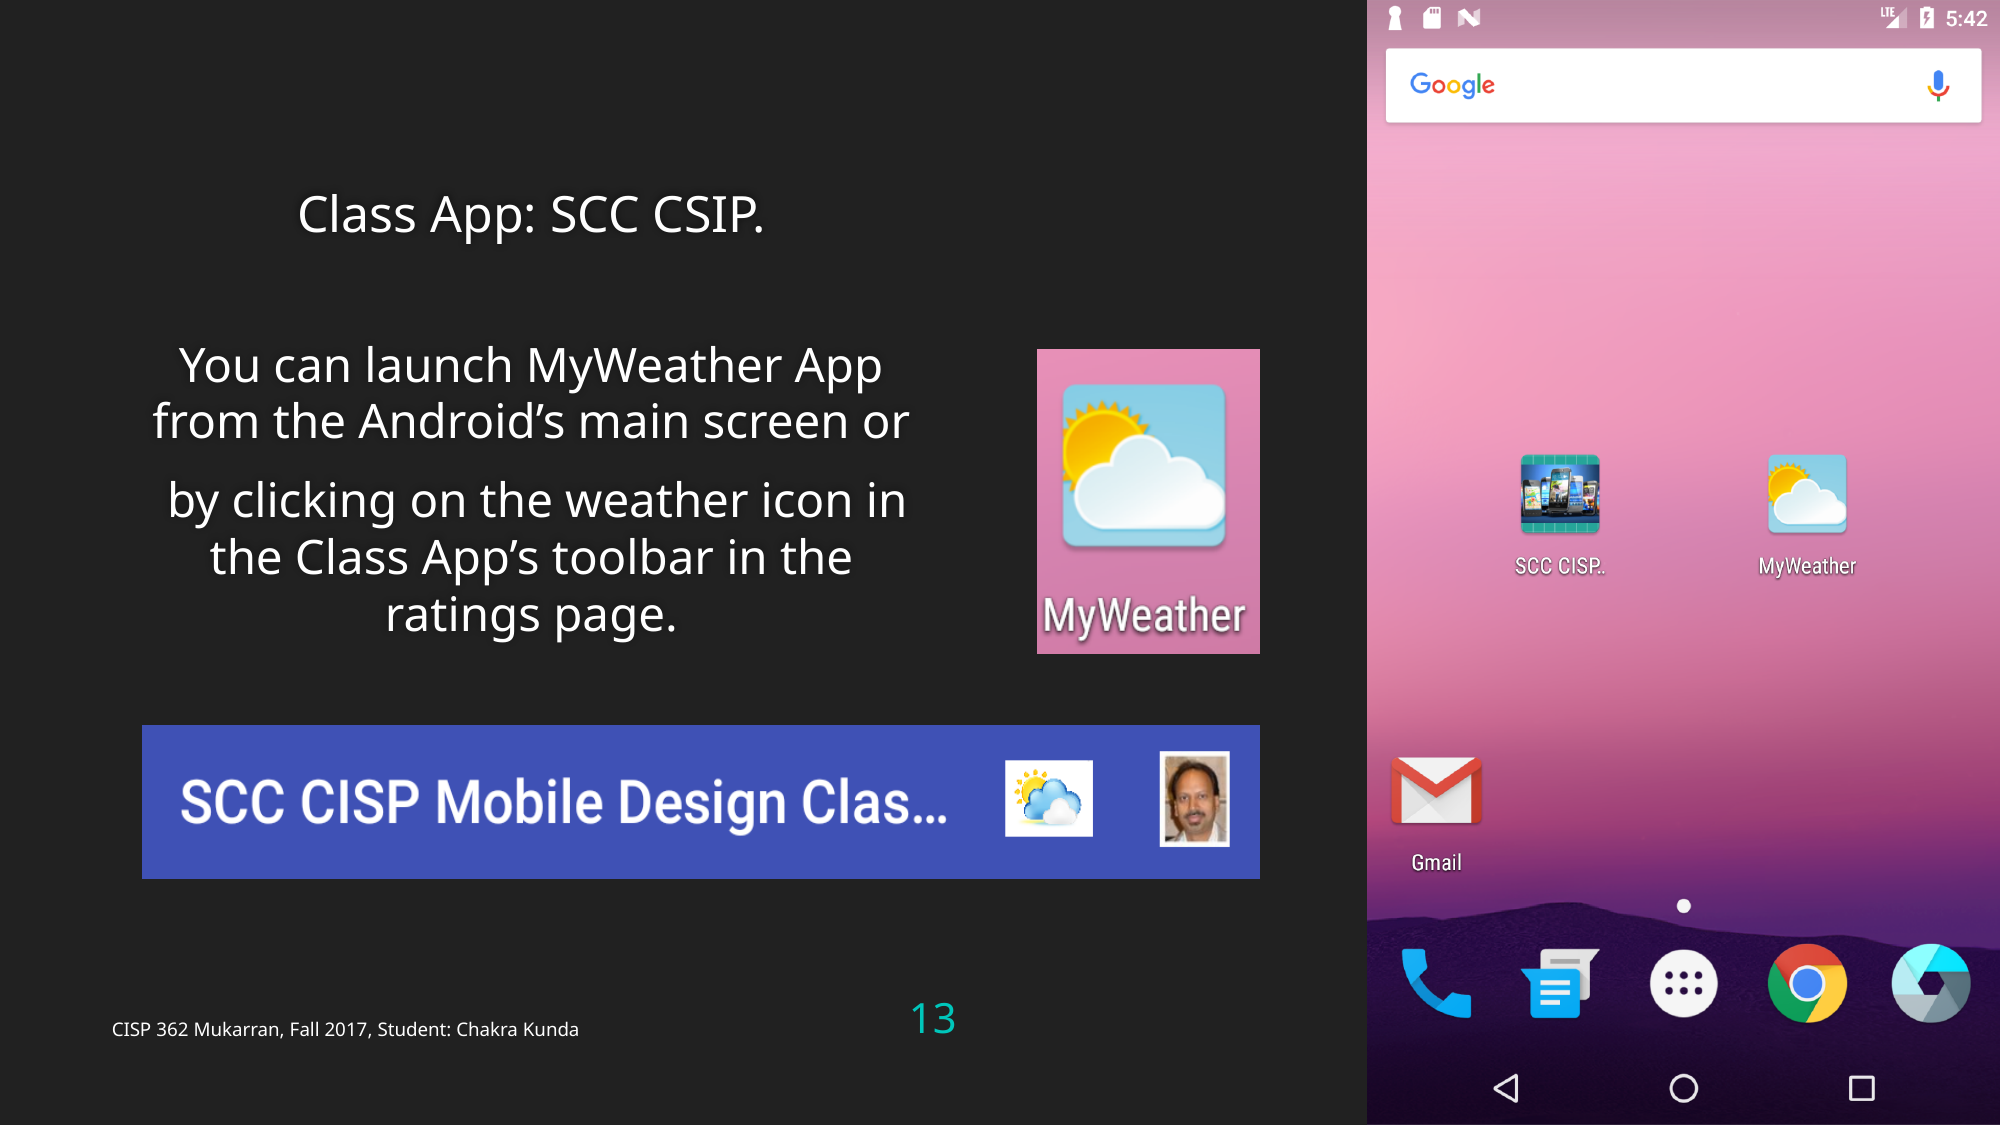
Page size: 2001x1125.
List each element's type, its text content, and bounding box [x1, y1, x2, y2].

slide_number 13 [797, 970, 972, 1051]
picture [1037, 349, 1260, 654]
picture [142, 724, 1260, 879]
title Class App: SCC CSIP. [133, 119, 930, 311]
list You can launch MyWeather App from the Android’s main screen or by clicking on the weather icon in the Class App’s toolbar in the ratings page. [133, 327, 930, 654]
picture [1366, 0, 2000, 1125]
footer CISP 362 Mukarran, Fall 2017, Student: Chakra Kunda [96, 991, 638, 1051]
